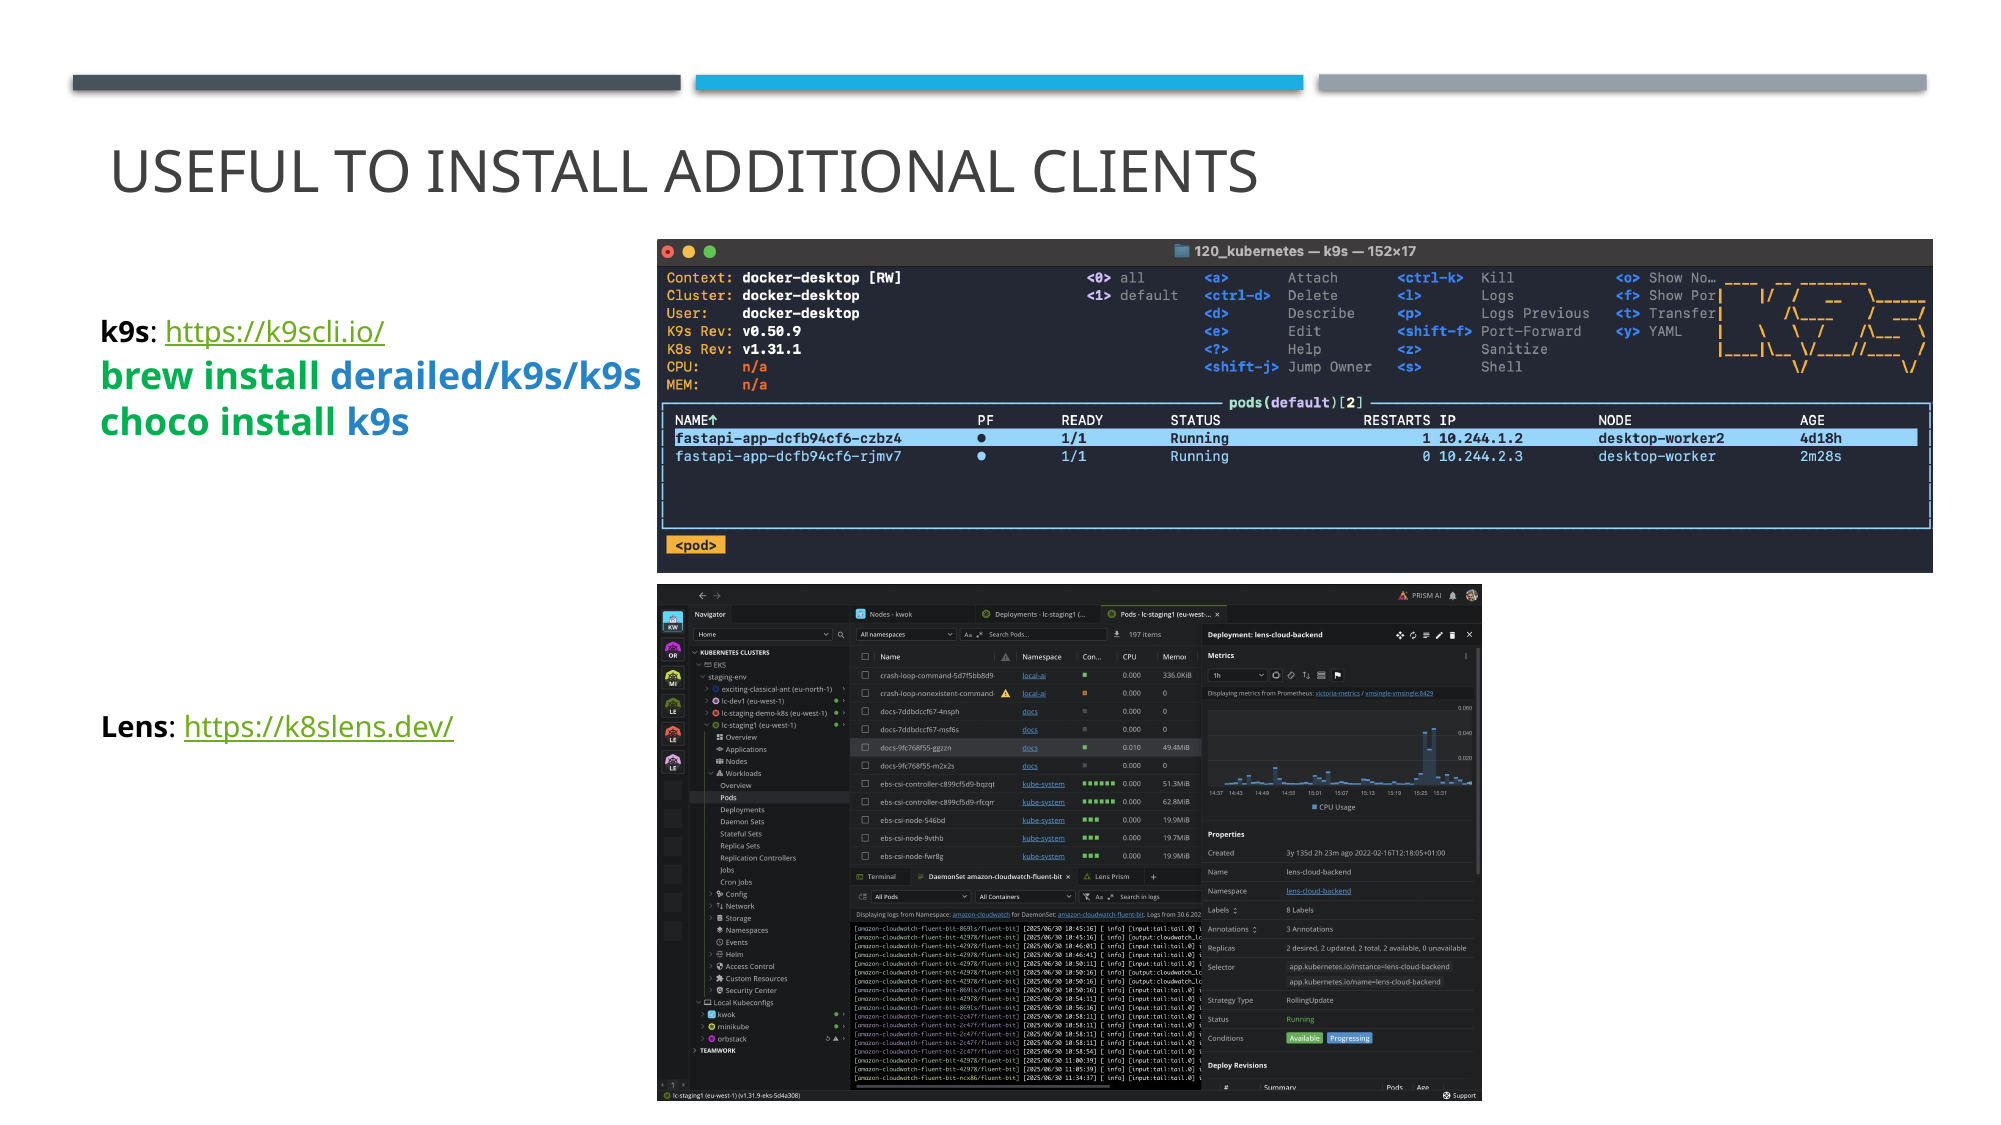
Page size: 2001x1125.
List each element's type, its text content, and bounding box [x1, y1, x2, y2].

text_box k9s: https://k9scli.io/ brew install derailed/k9s/k9s choco install k9s [85, 305, 651, 450]
picture [657, 583, 1482, 1101]
picture [657, 238, 1934, 574]
title Useful to install additional clients [94, 119, 1904, 282]
text_box Lens: https://k8slens.dev/ [86, 700, 469, 756]
